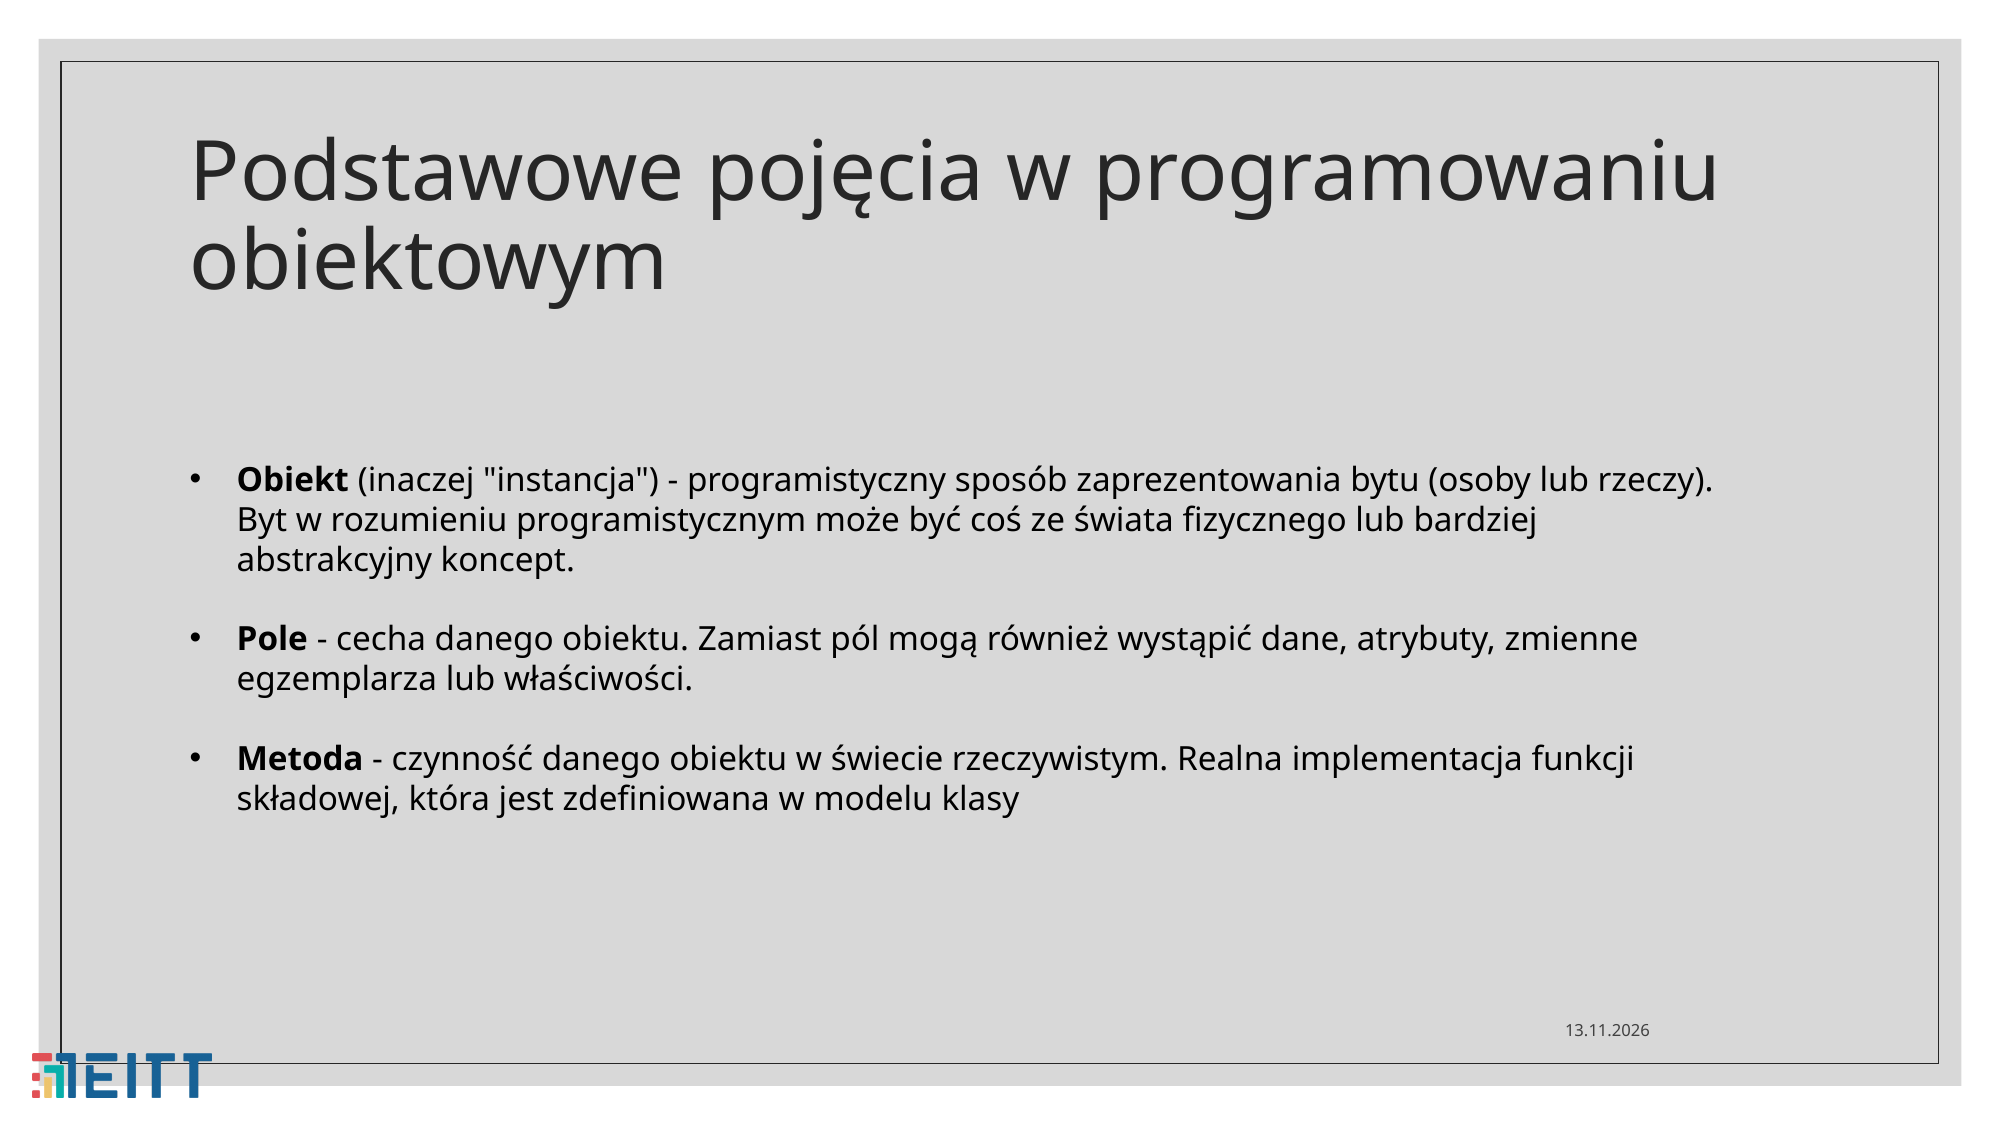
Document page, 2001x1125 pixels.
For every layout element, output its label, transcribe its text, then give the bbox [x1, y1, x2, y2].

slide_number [1190, 990, 1665, 1050]
picture [32, 1053, 212, 1098]
text_box Obiekt (inaczej "instancja") - programistyczny sposób zaprezentowania bytu (osoby lub rzeczy). Byt w rozumieniu programistycznym może być coś ze świata fizycznego lub bardziej abstrakcyjny koncept. Pole - cecha danego obiektu. Zamiast pól mogą również wystąpić dane, atrybuty, zmienne egzemplarza lub właściwości. Metoda - czynność danego obiektu w świecie rzeczywistym. Realna implementacja funkcji składowej, która jest zdefiniowana w modelu klasy [174, 450, 1754, 825]
title Podstawowe pojęcia w programowaniu obiektowym [174, 105, 1825, 331]
